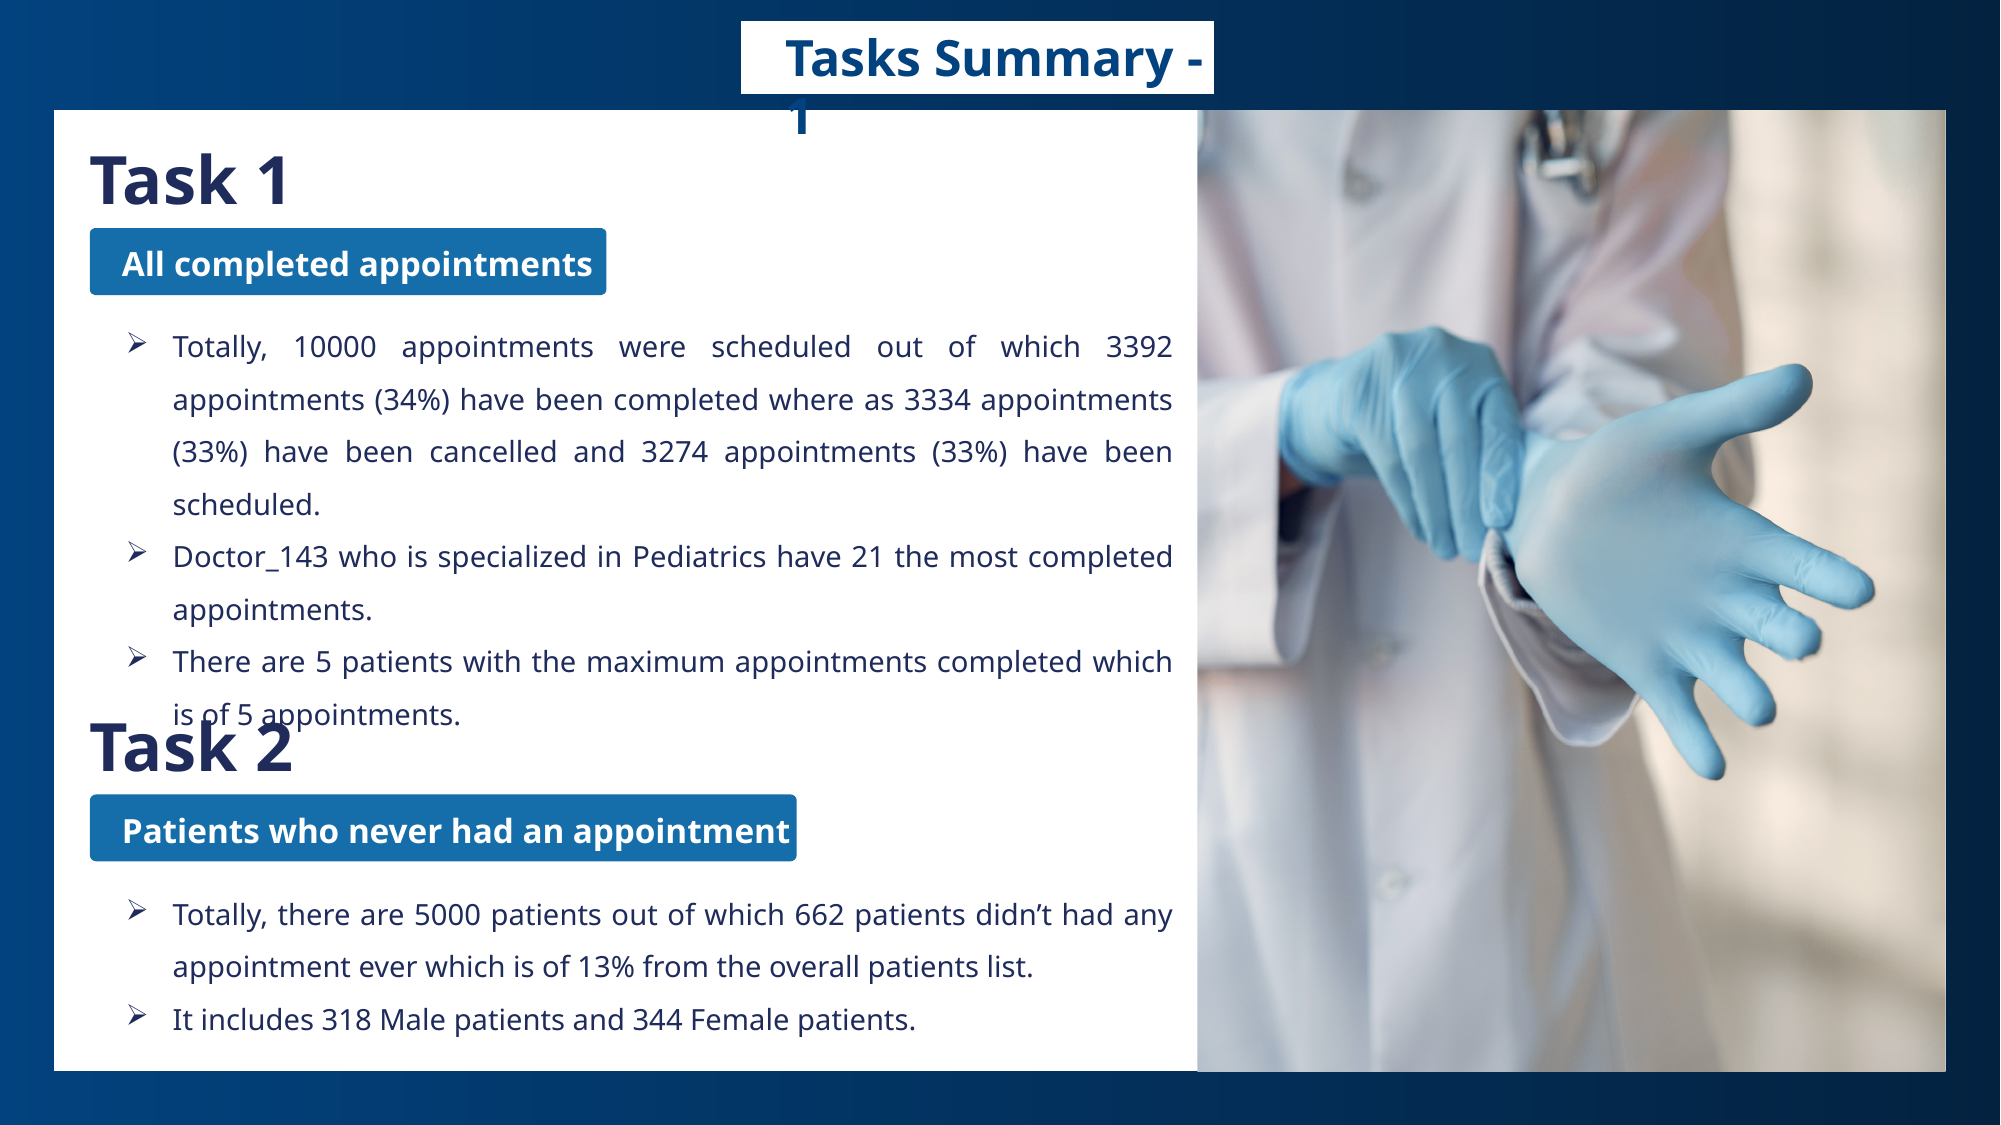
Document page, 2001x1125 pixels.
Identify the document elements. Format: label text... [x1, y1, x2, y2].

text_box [740, 21, 1215, 94]
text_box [89, 794, 797, 862]
text_box Tasks Summary - 1 [785, 100, 1215, 108]
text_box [1197, 109, 1946, 1072]
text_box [54, 109, 1196, 1072]
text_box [89, 227, 607, 296]
